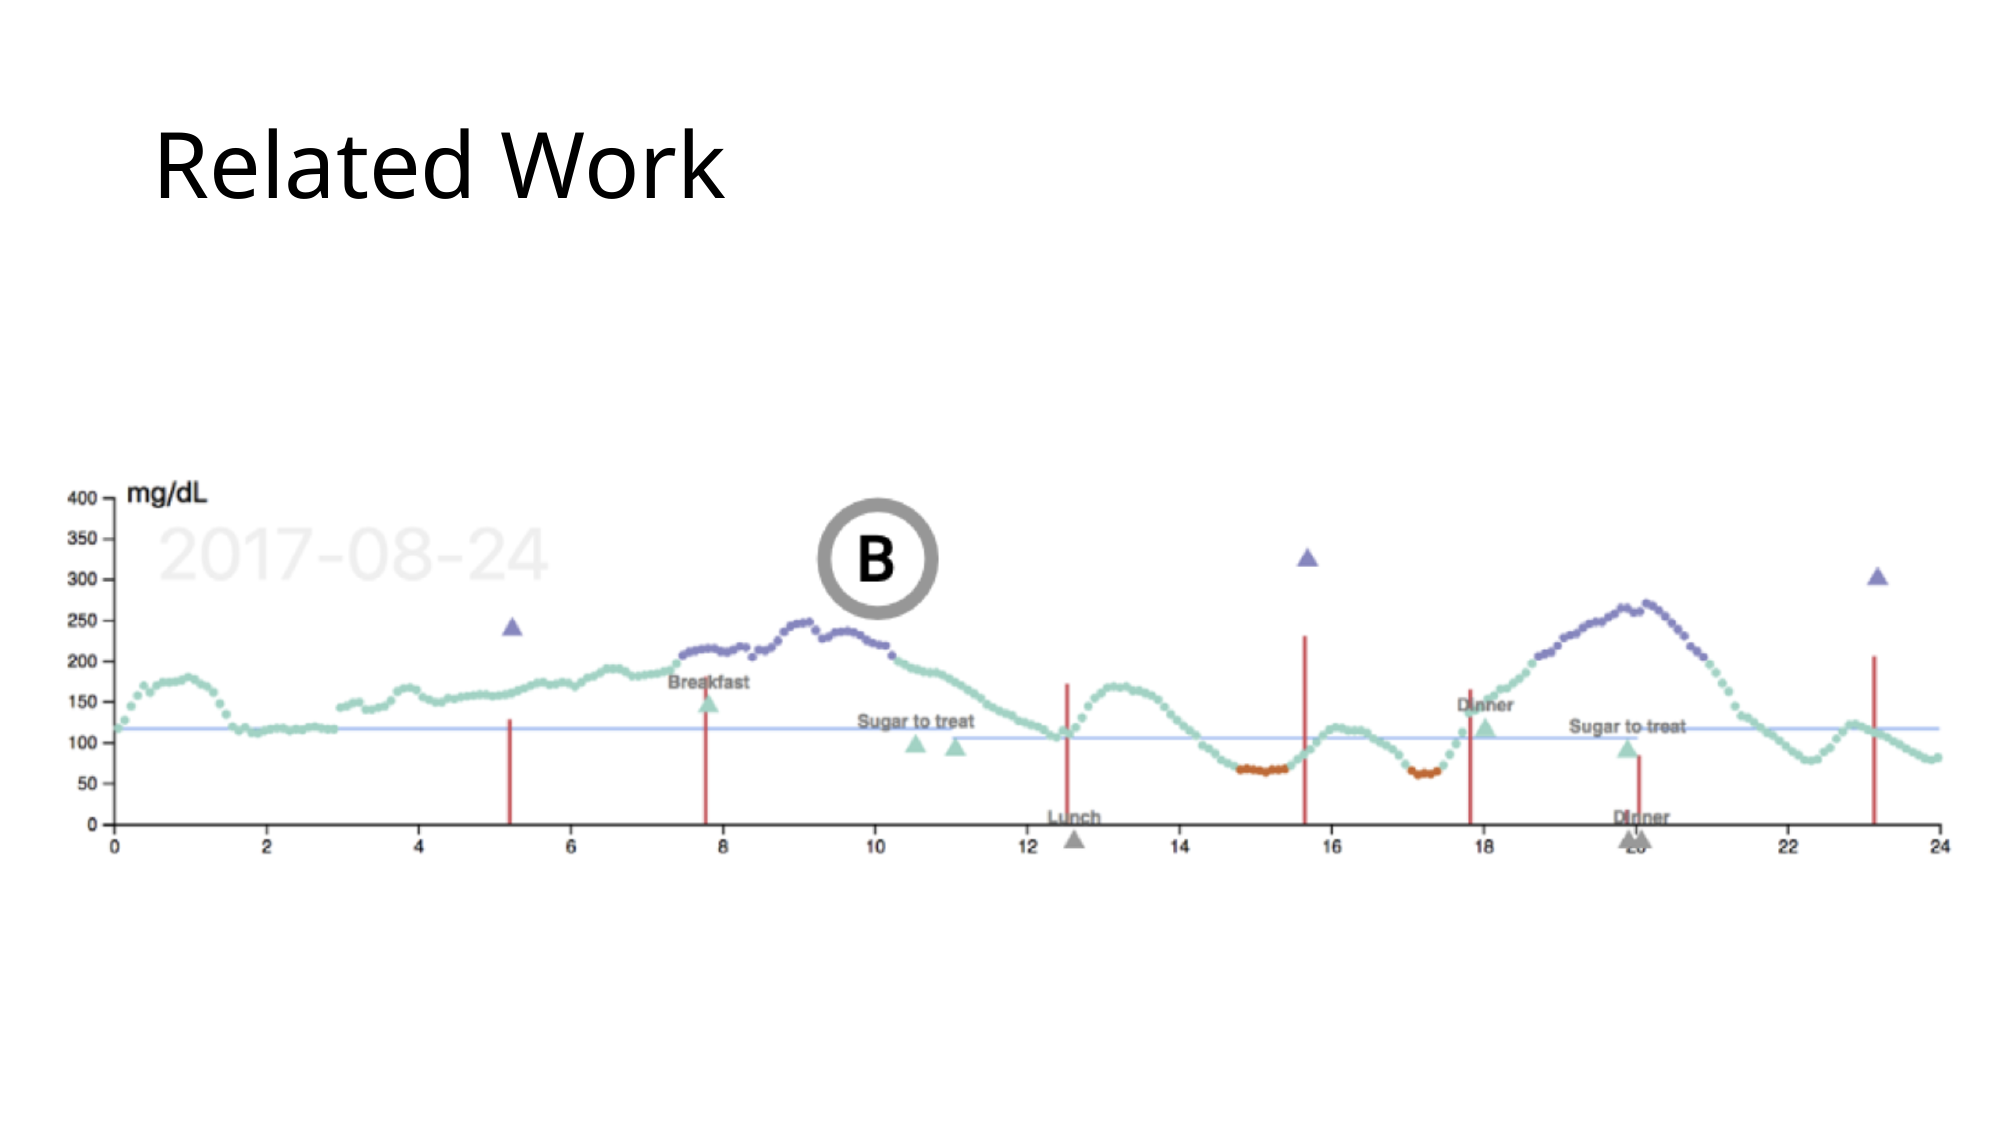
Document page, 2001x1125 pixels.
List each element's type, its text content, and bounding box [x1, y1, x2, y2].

title Related Work [137, 59, 1863, 278]
picture [39, 469, 1967, 867]
